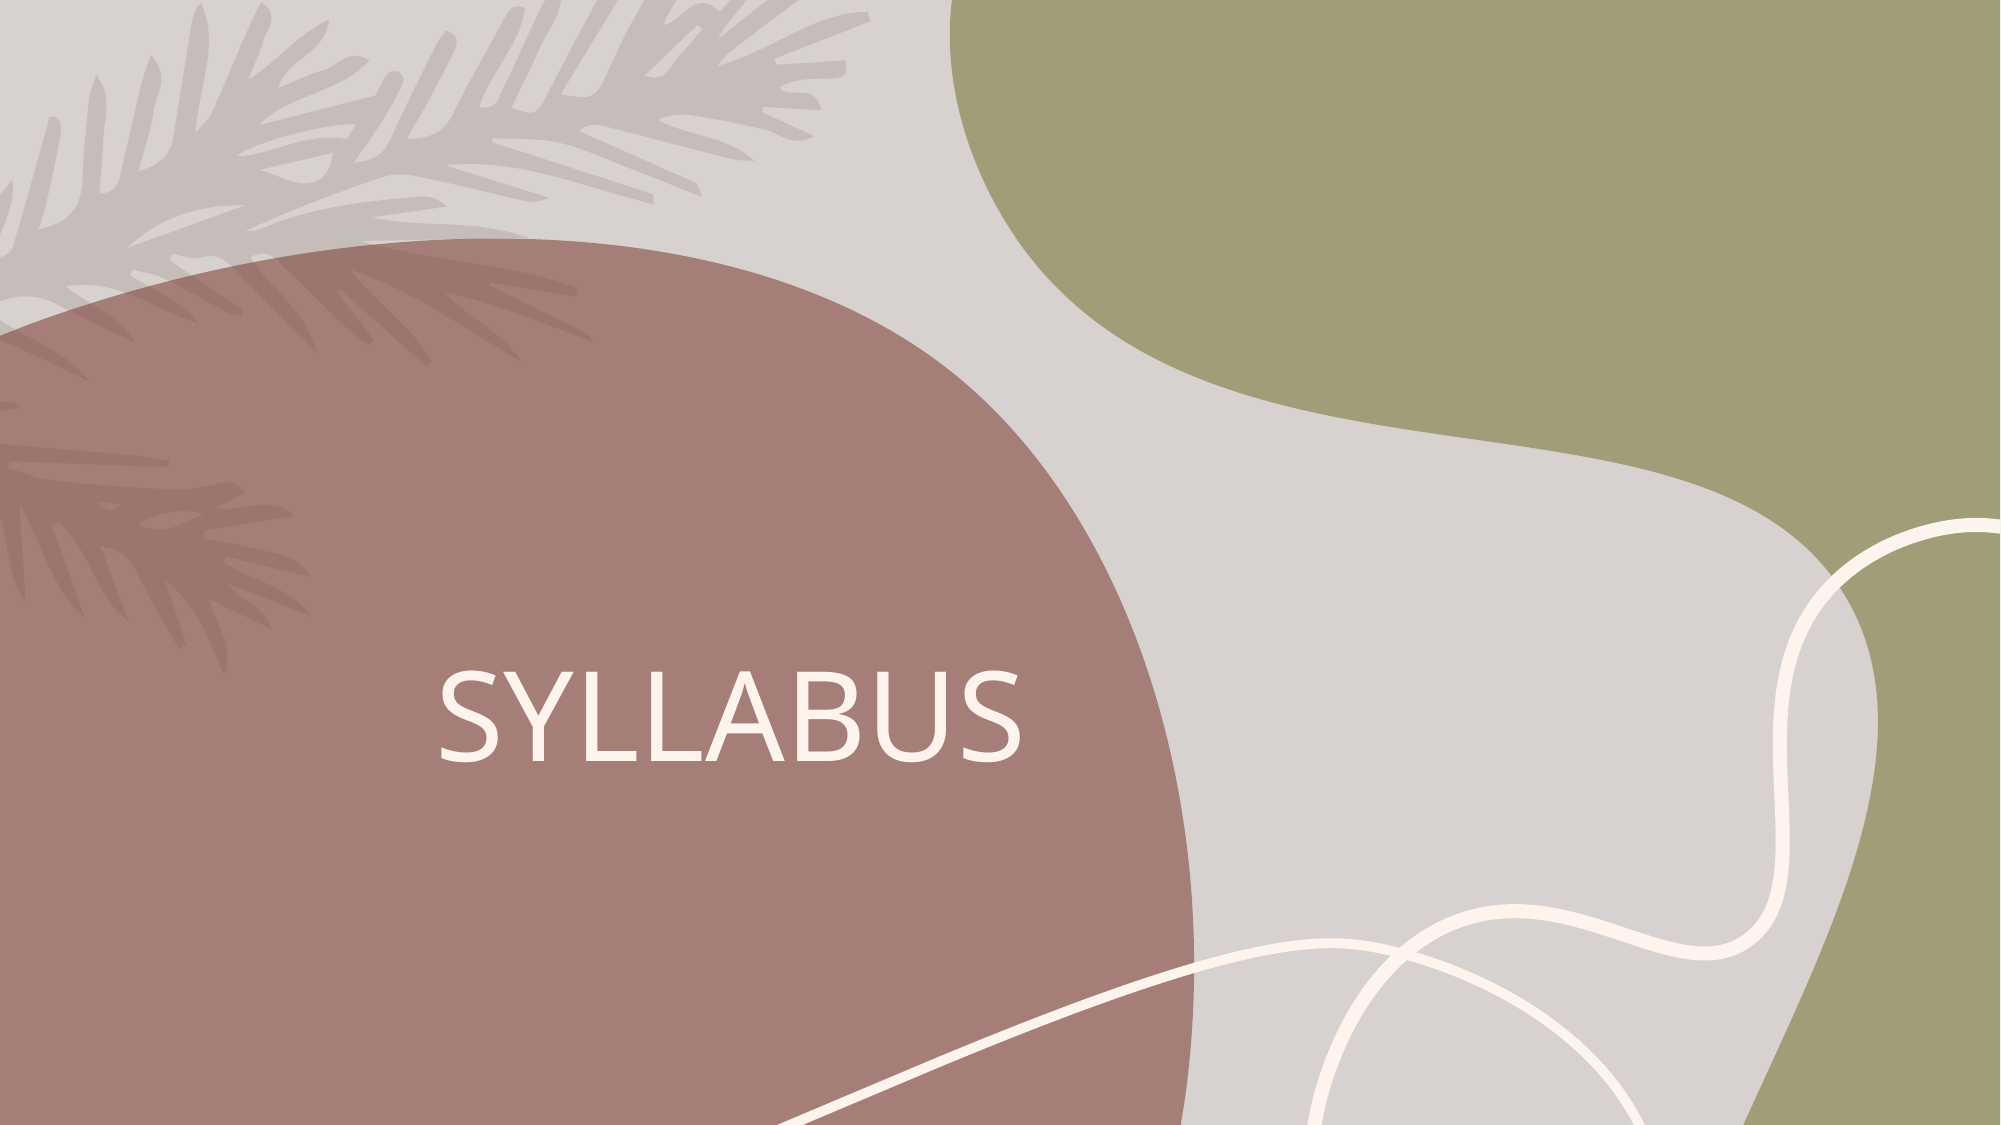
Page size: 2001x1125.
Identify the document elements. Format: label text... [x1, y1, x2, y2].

title SYLLABUS [420, 504, 1214, 796]
